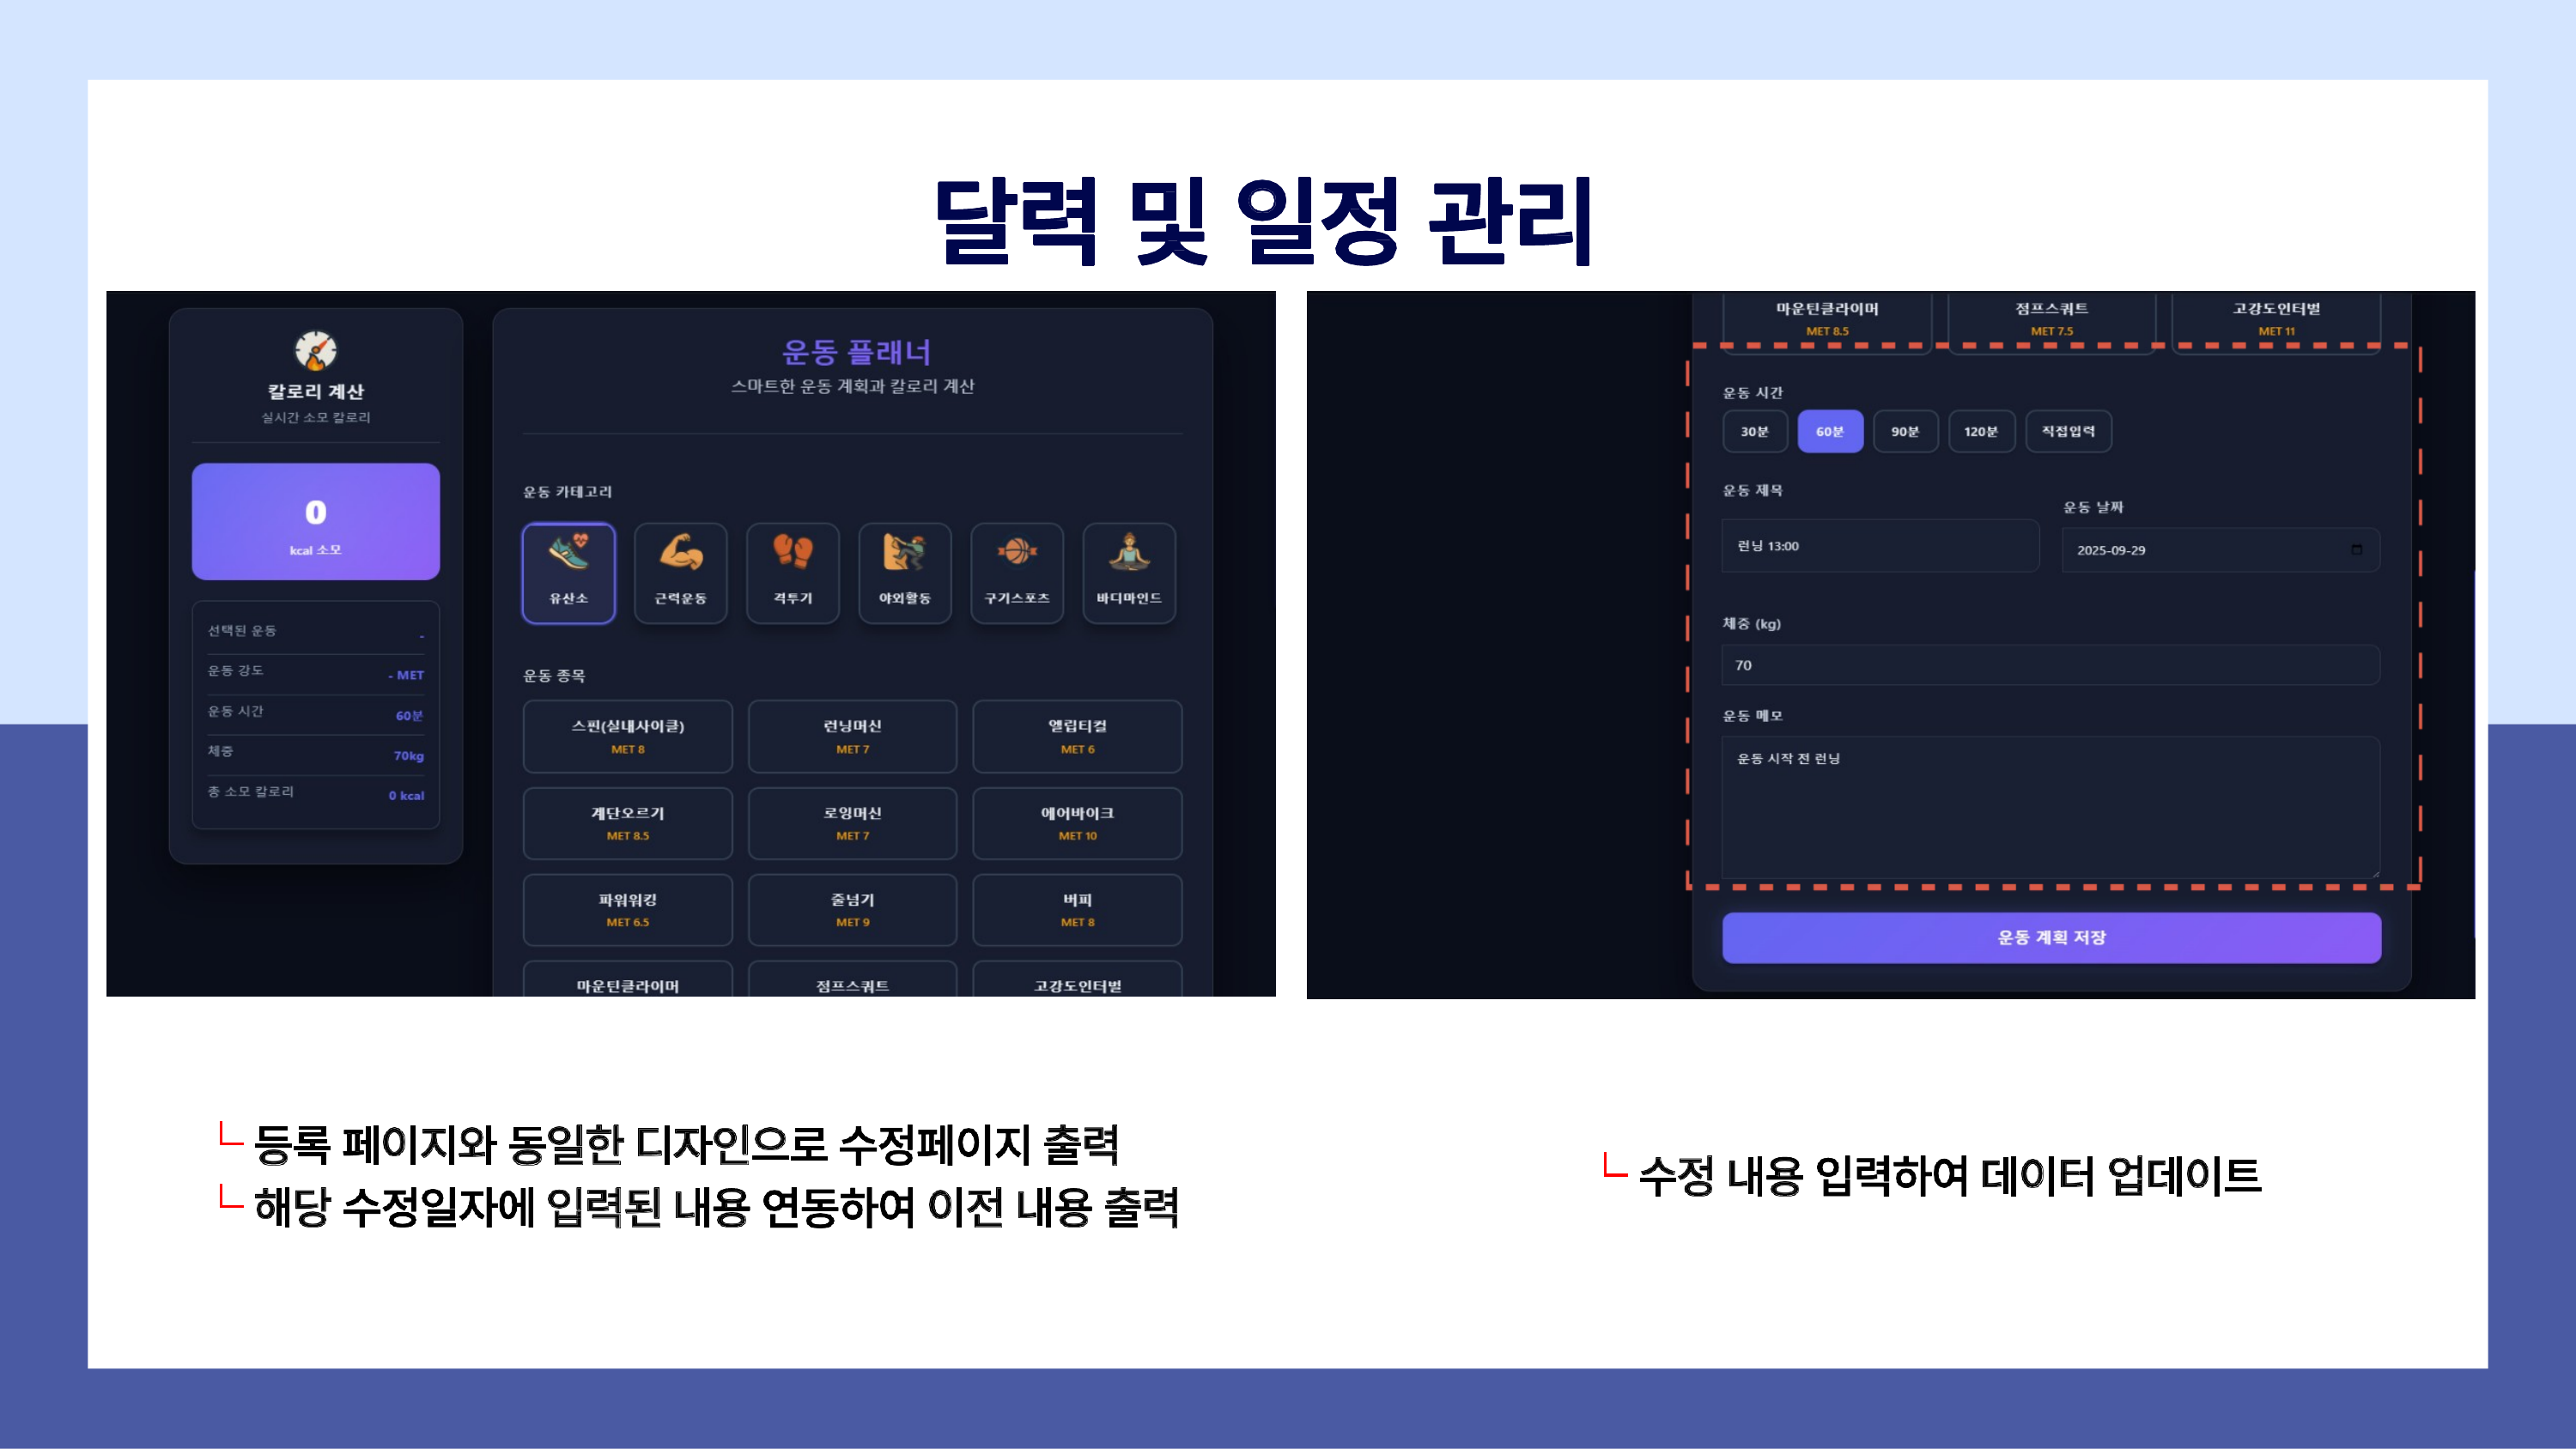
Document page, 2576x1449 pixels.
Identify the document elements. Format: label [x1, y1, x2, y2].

text_box [88, 79, 2488, 1369]
